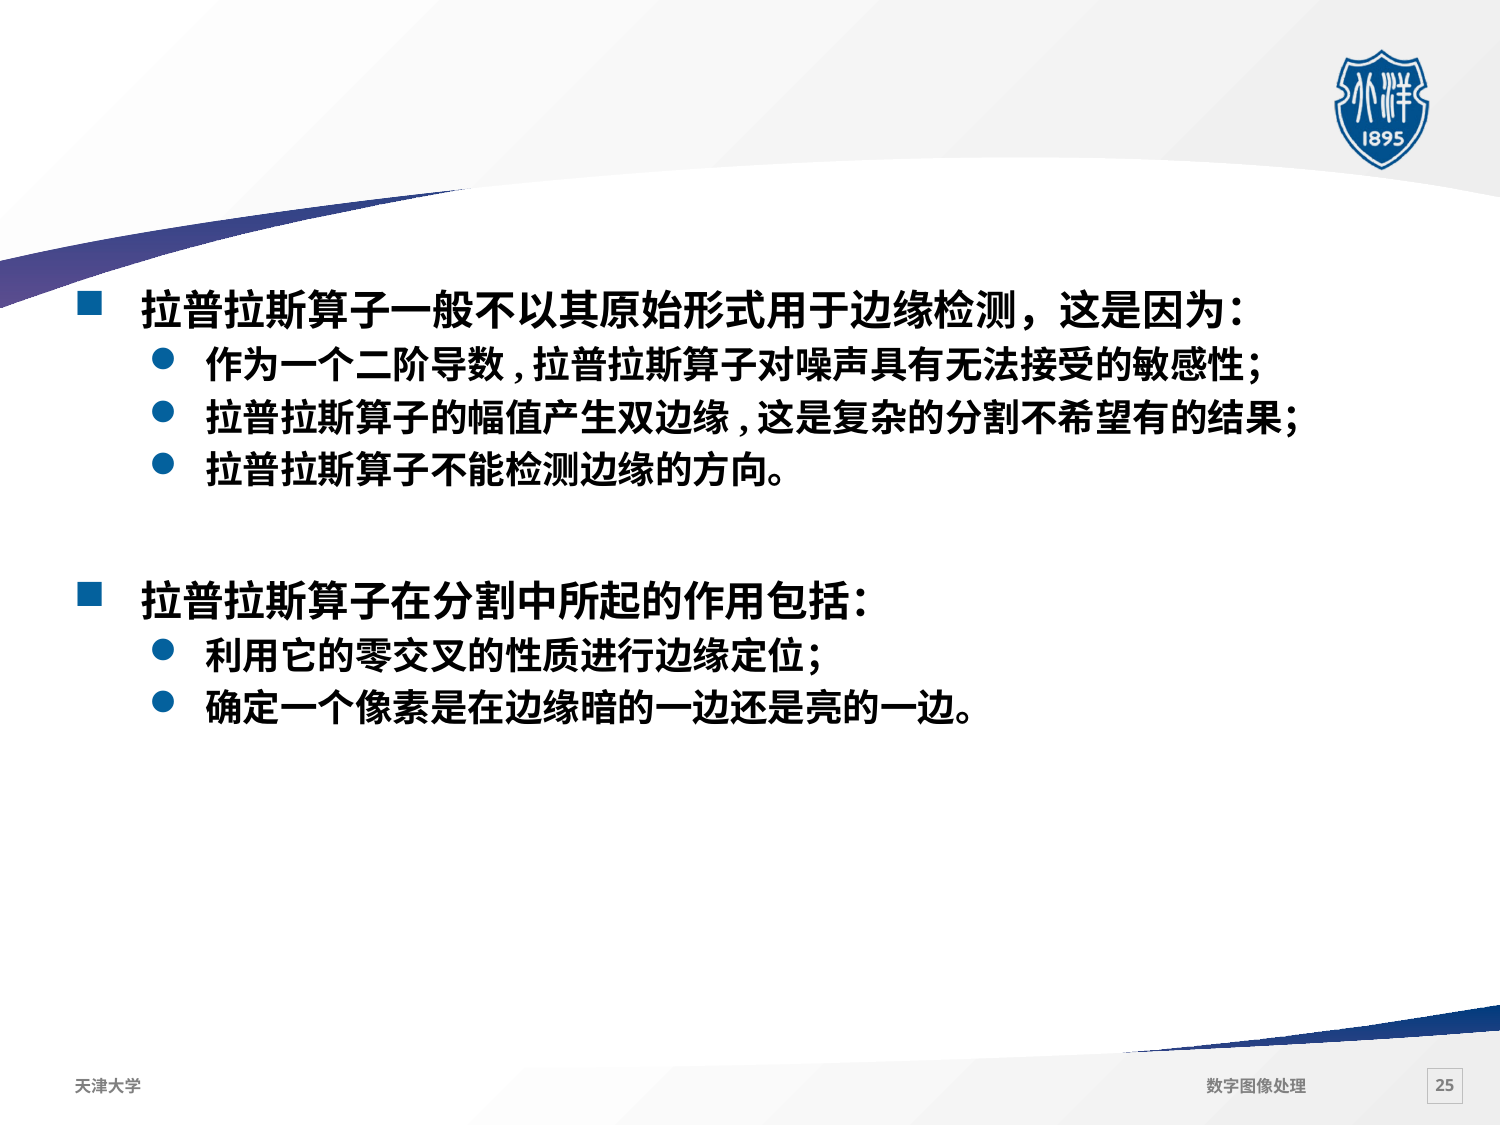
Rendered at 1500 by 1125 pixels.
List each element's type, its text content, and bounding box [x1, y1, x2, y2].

picture [1321, 47, 1447, 172]
list 拉普拉斯算子一般不以其原始形式用于边缘检测，这是因为： 作为一个二阶导数,拉普拉斯算子对噪声具有无法接受的敏感性； 拉普拉斯算子的幅值产生双边缘,这是复杂的分割不希望有的结果； 拉普拉斯算子不能检测边缘的方向。 拉普拉斯算子在分割中所起的作用包括： 利用它的零交叉的性质进行边缘定位； 确定一个像素是在边缘暗的一边还是亮的一边。 [59, 276, 1410, 1017]
